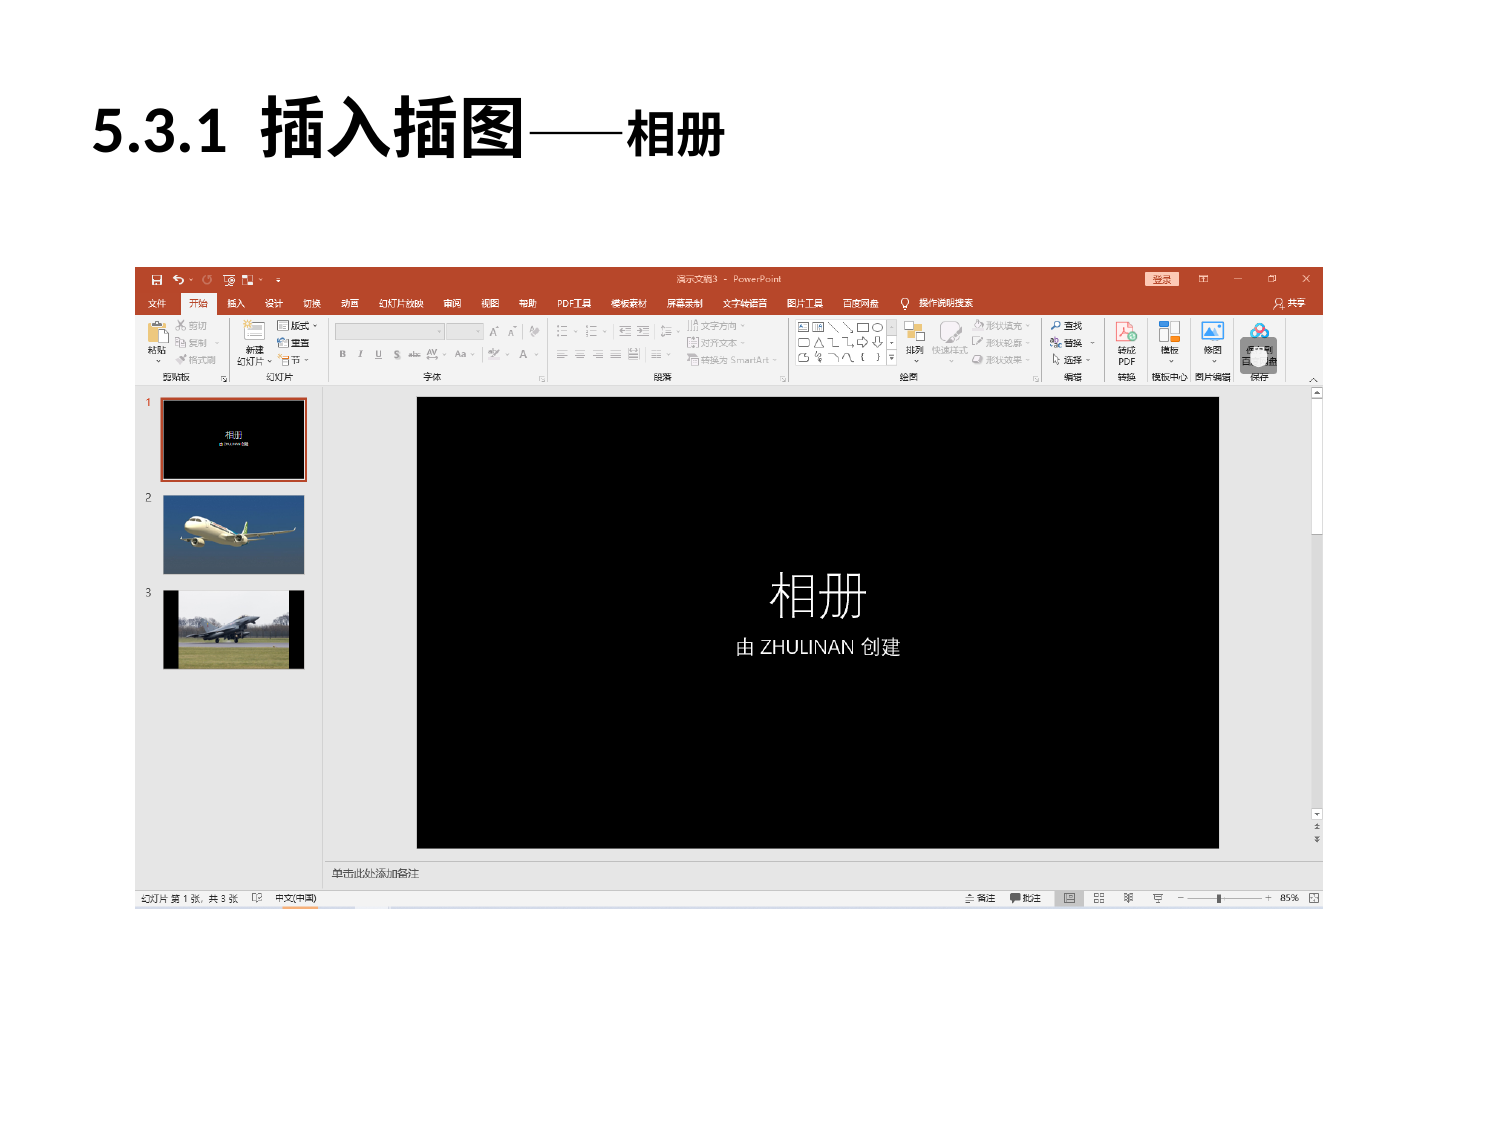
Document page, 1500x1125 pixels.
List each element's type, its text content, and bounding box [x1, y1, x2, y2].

text_box 5.3.1 插入插图——相册 [76, 78, 1247, 173]
picture [135, 266, 1324, 909]
